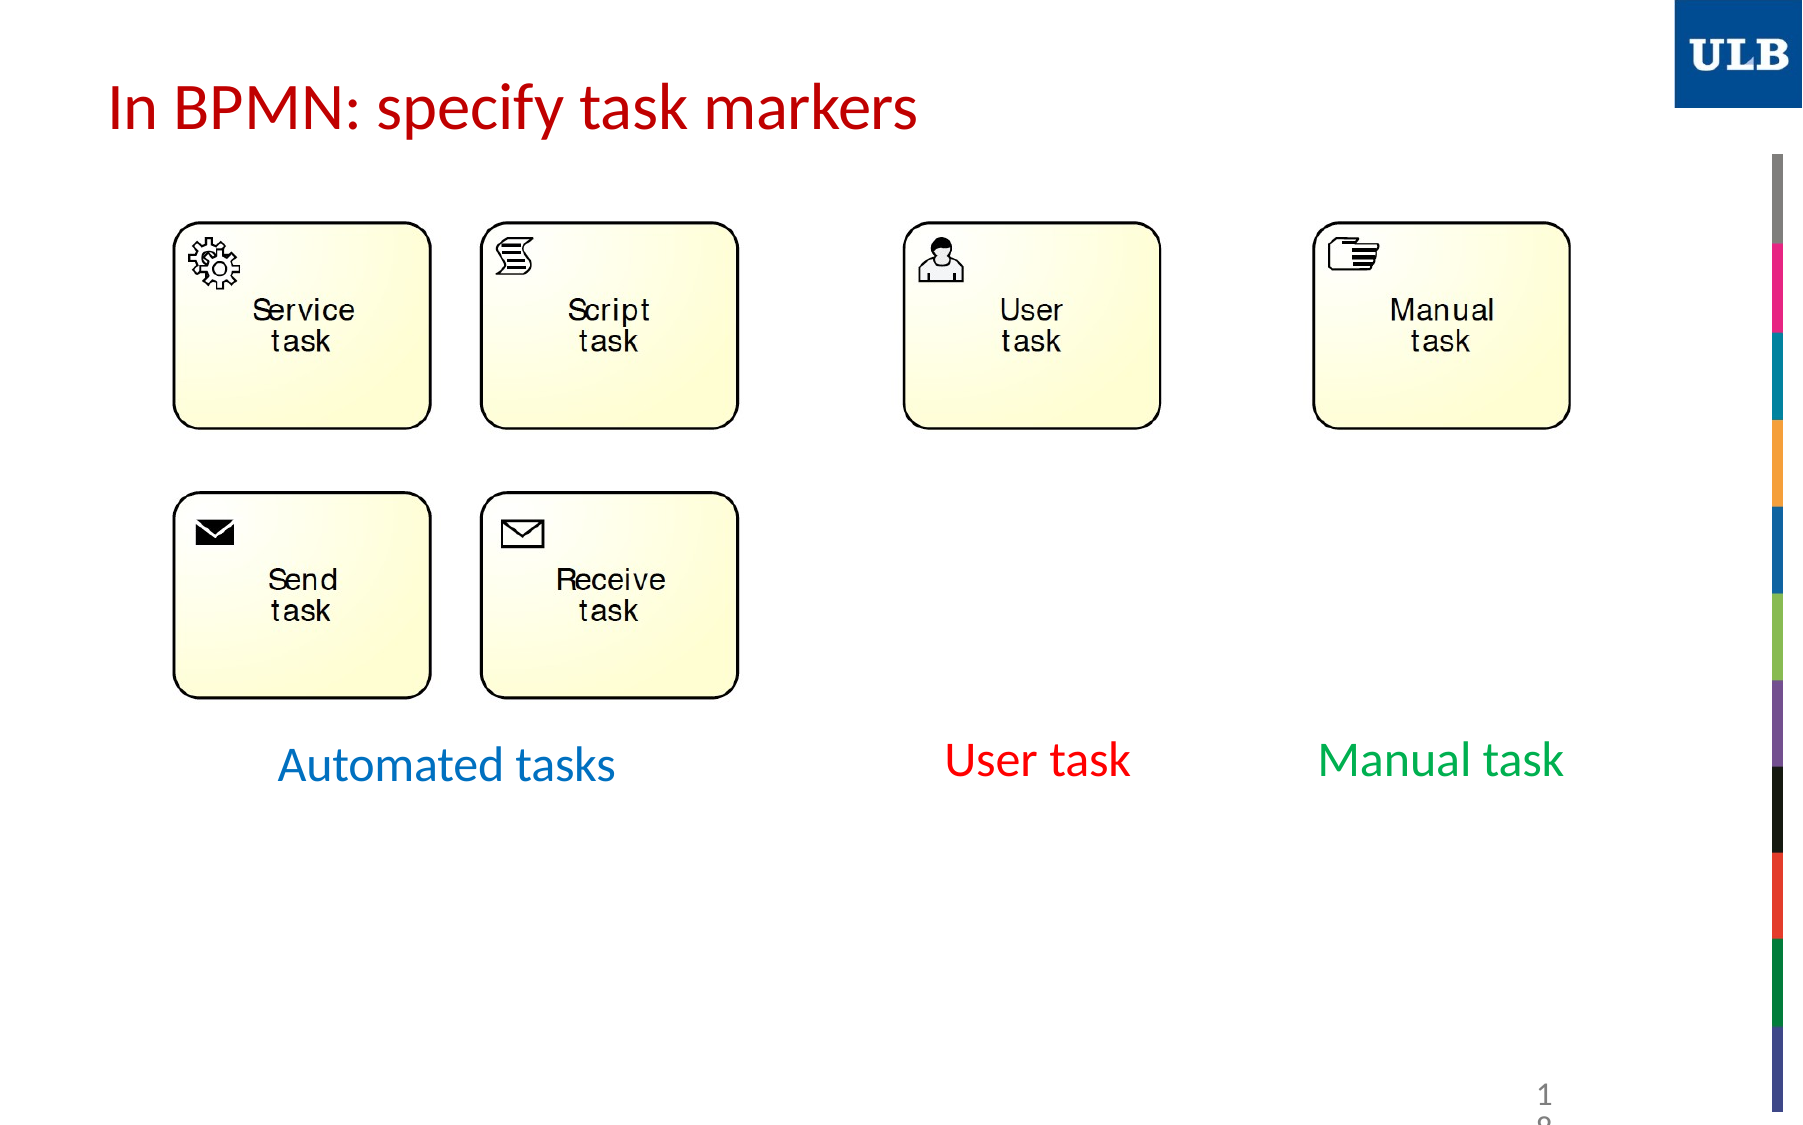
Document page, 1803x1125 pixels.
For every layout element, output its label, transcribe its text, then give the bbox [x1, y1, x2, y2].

text_box 18 [1529, 1072, 1559, 1113]
picture [1772, 154, 1783, 333]
title In BPMN: specify task markers [105, 61, 927, 252]
picture [1674, 0, 1802, 108]
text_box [172, 221, 1572, 804]
picture [1772, 420, 1783, 1112]
